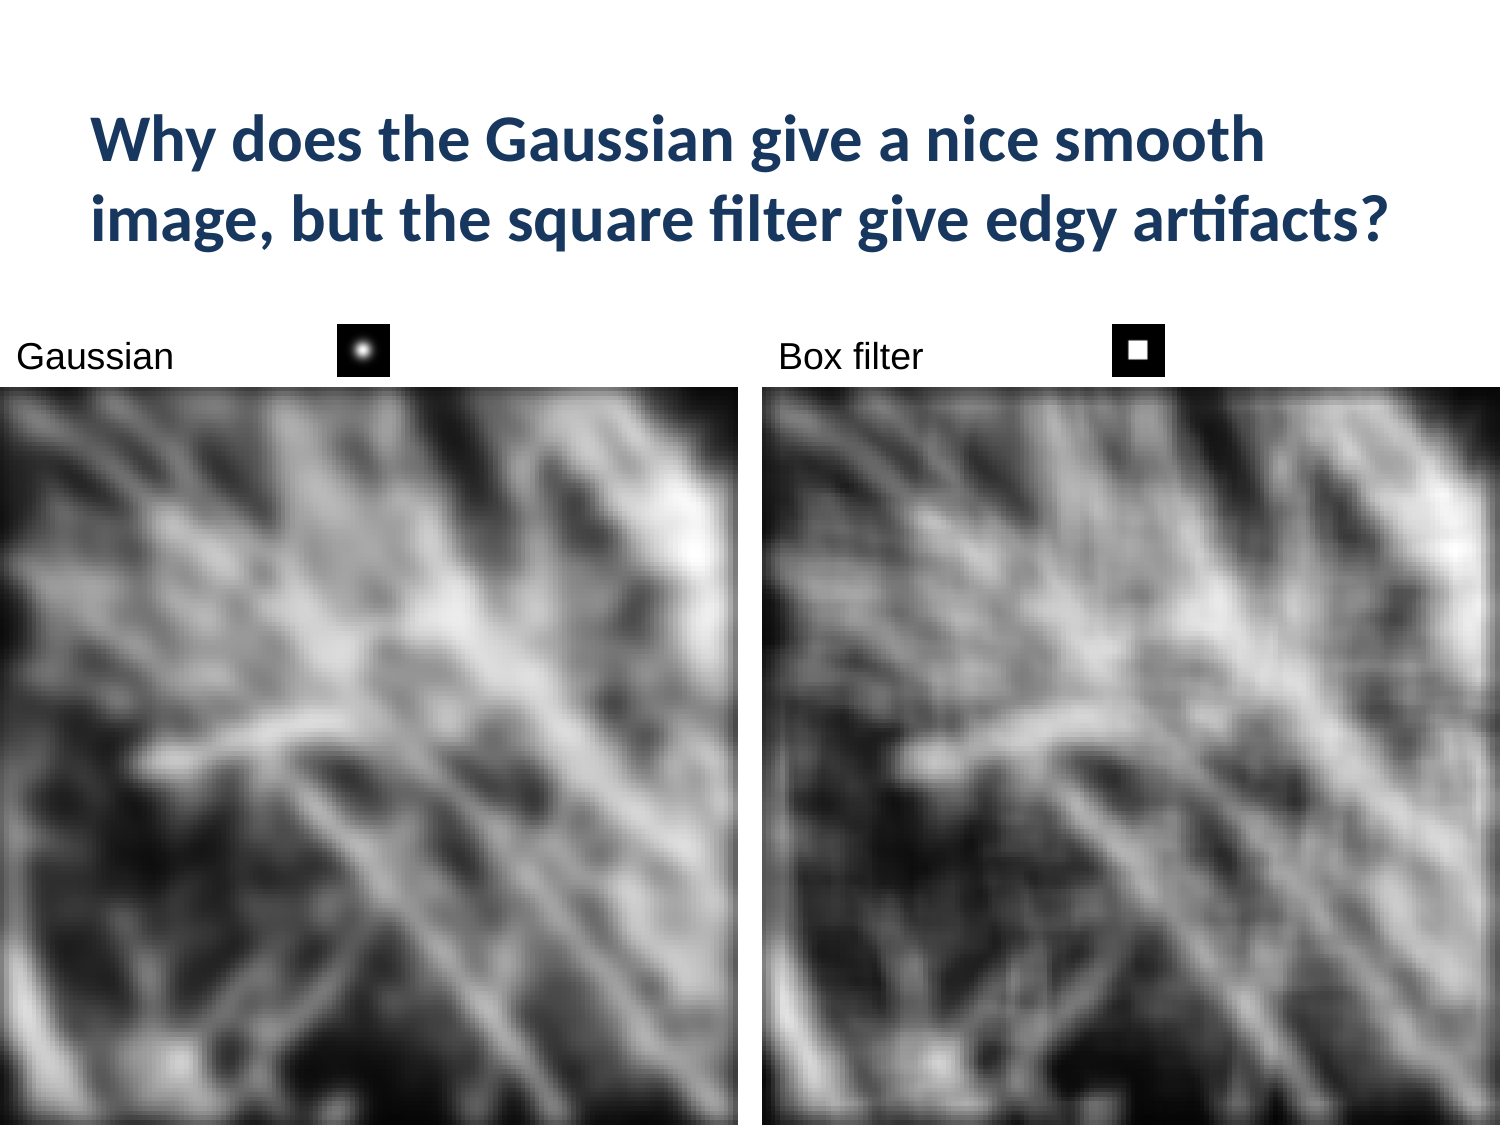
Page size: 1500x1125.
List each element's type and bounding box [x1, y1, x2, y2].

text_box [1, 324, 189, 385]
text_box [763, 324, 939, 385]
picture [337, 324, 390, 378]
picture [1112, 324, 1165, 378]
picture [0, 387, 738, 1125]
list [74, 87, 1426, 931]
picture [762, 387, 1500, 1125]
